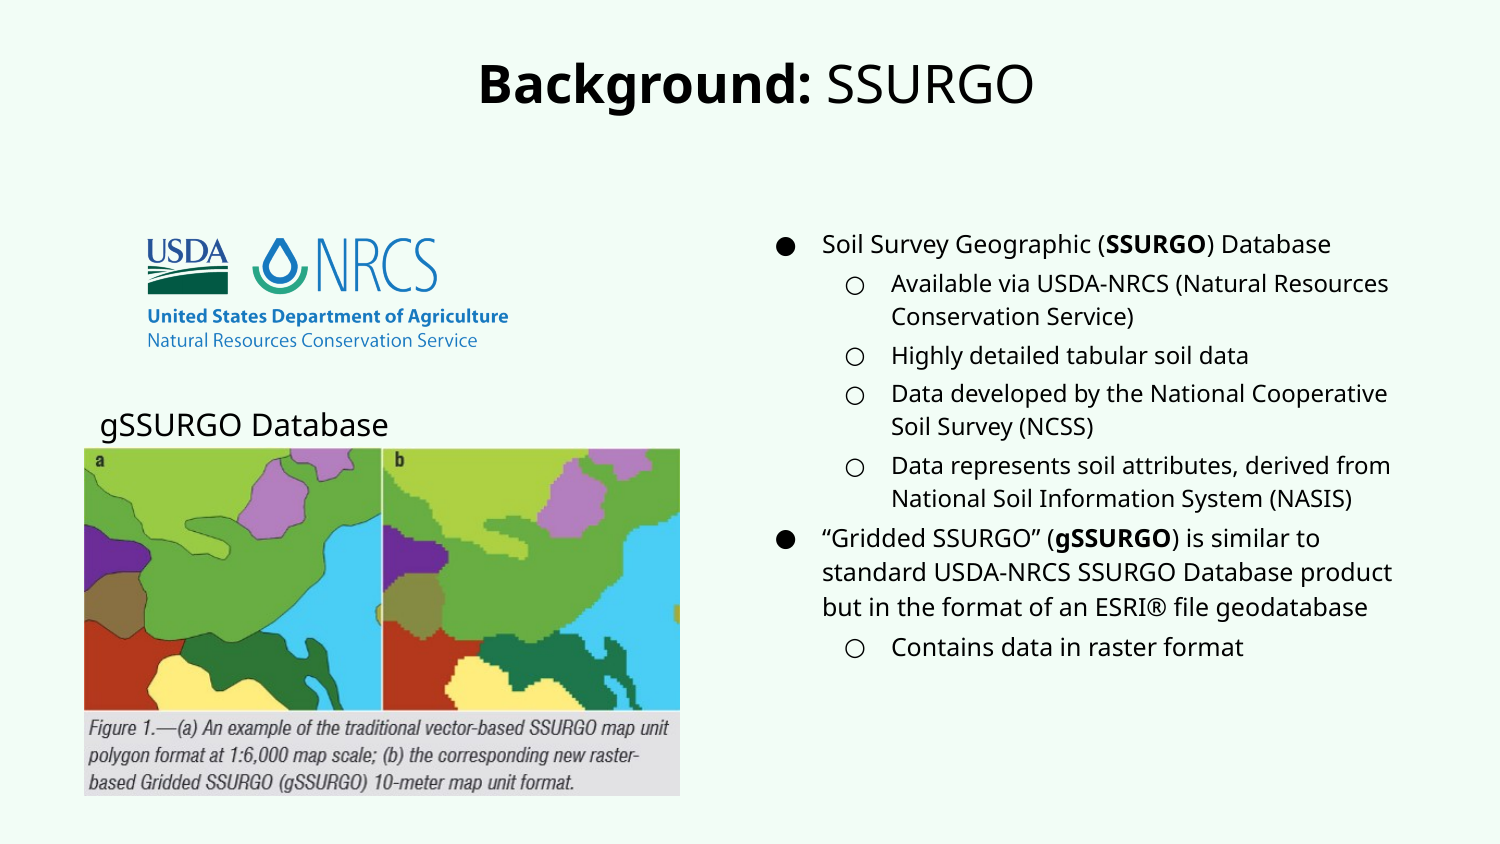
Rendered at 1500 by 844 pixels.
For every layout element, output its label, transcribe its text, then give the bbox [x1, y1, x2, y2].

picture [130, 219, 546, 375]
title Background: SSURGO [58, 35, 1456, 130]
list Soil Survey Geographic (SSURGO) Database Available via USDA-NRCS (Natural Resources Conservation Service) Highly detailed tabular soil data Data developed by the National Cooperative Soil Survey (NCSS) Data represents soil attributes, derived from National Soil Information System (NASIS) “Gridded SSURGO” (gSSURGO) is similar to standard USDA-NRCS SSURGO Database product but in the format of an ESRI® file geodatabase Contains data in raster format [738, 173, 1414, 763]
picture [84, 447, 680, 796]
text_box gSSURGO Database [84, 390, 738, 458]
